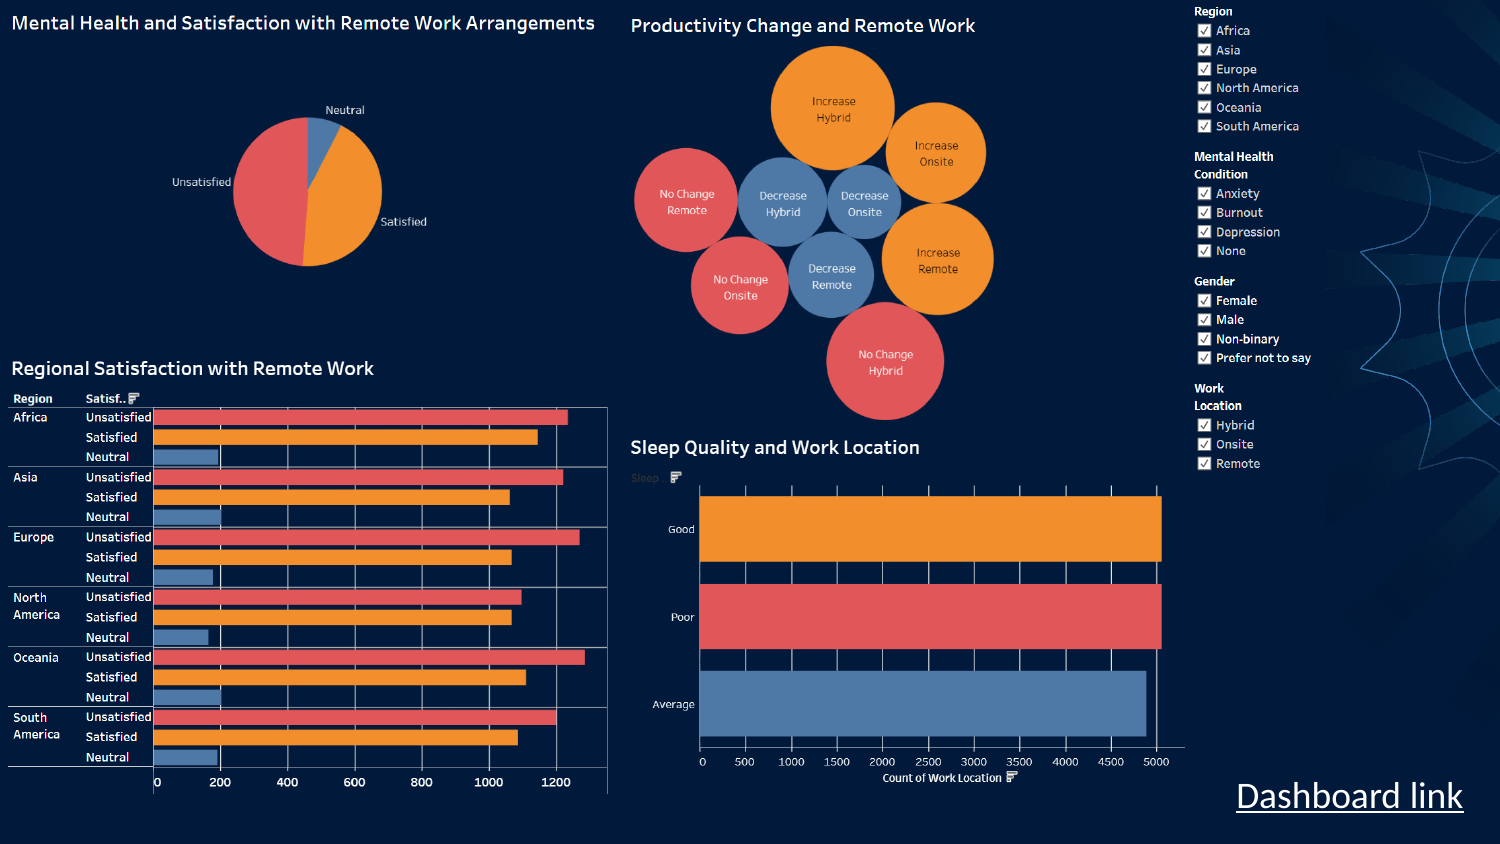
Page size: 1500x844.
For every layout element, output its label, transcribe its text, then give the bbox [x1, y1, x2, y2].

text_box Dashboard link [1331, 755, 1500, 840]
picture [0, 0, 1500, 844]
